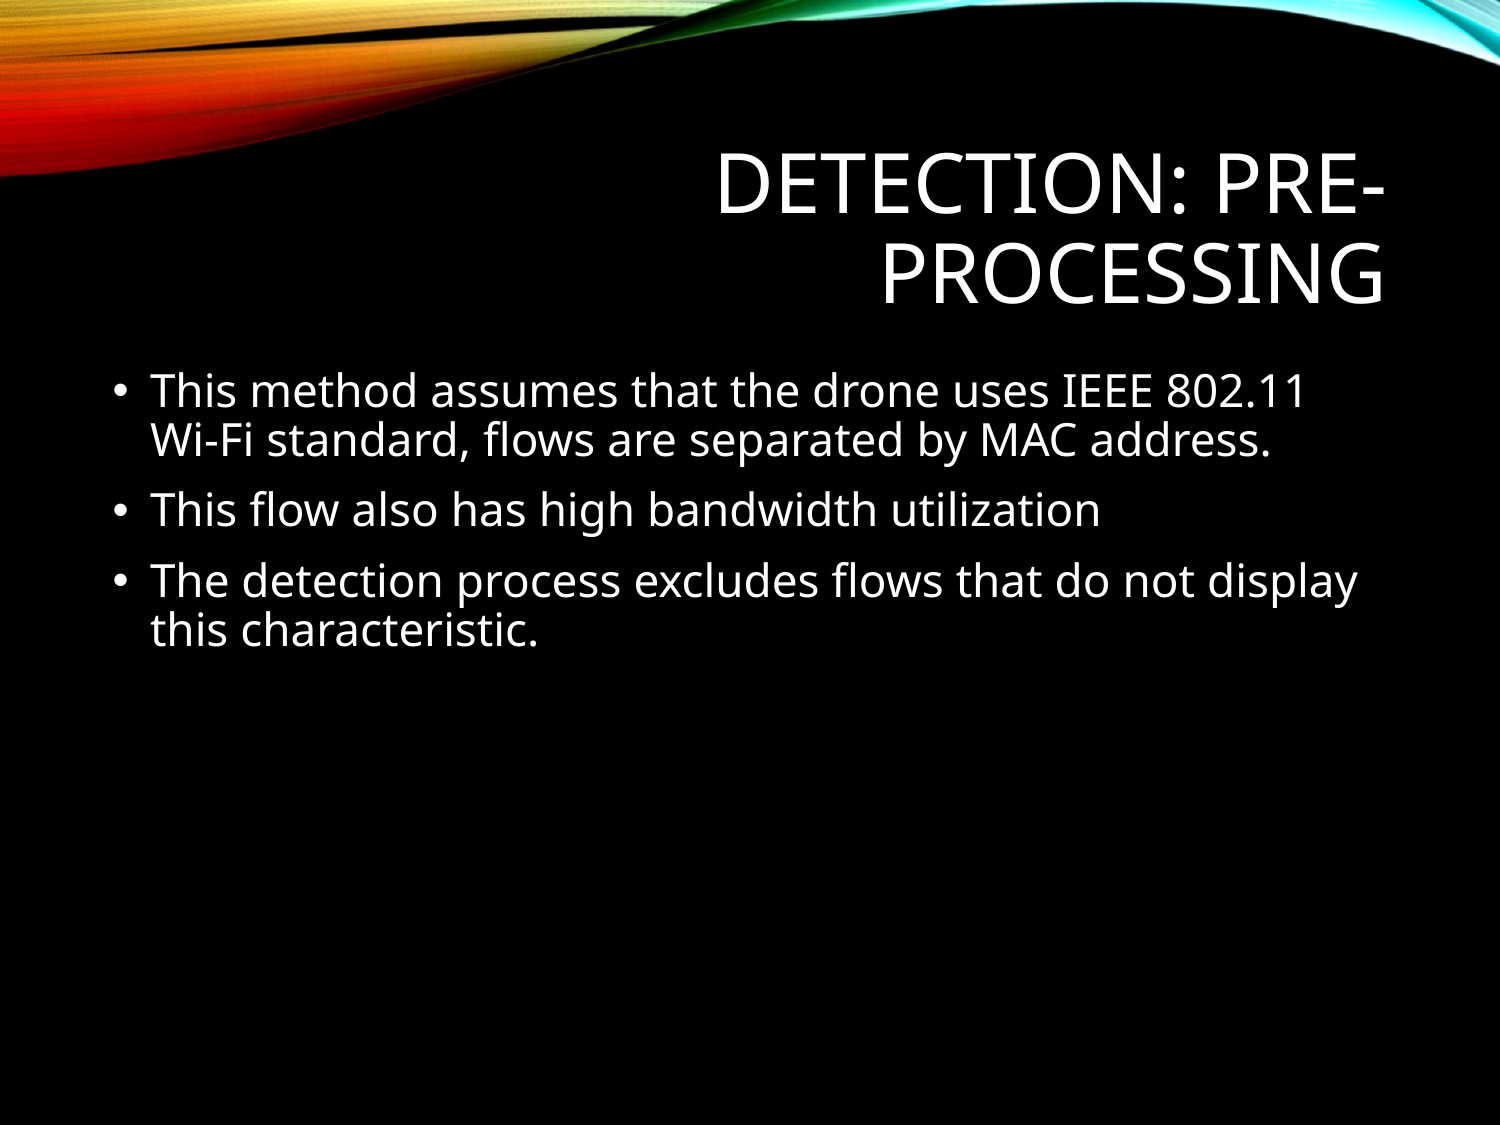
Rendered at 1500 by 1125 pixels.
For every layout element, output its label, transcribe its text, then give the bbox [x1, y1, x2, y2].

list This method assumes that the drone uses IEEE 802.11 Wi-Fi standard, flows are separated by MAC address. This flow also has high bandwidth utilization The detection process excludes flows that do not display this characteristic. [97, 360, 1403, 1028]
title Detection: Pre-processing [356, 125, 1403, 338]
picture [0, 0, 1500, 178]
